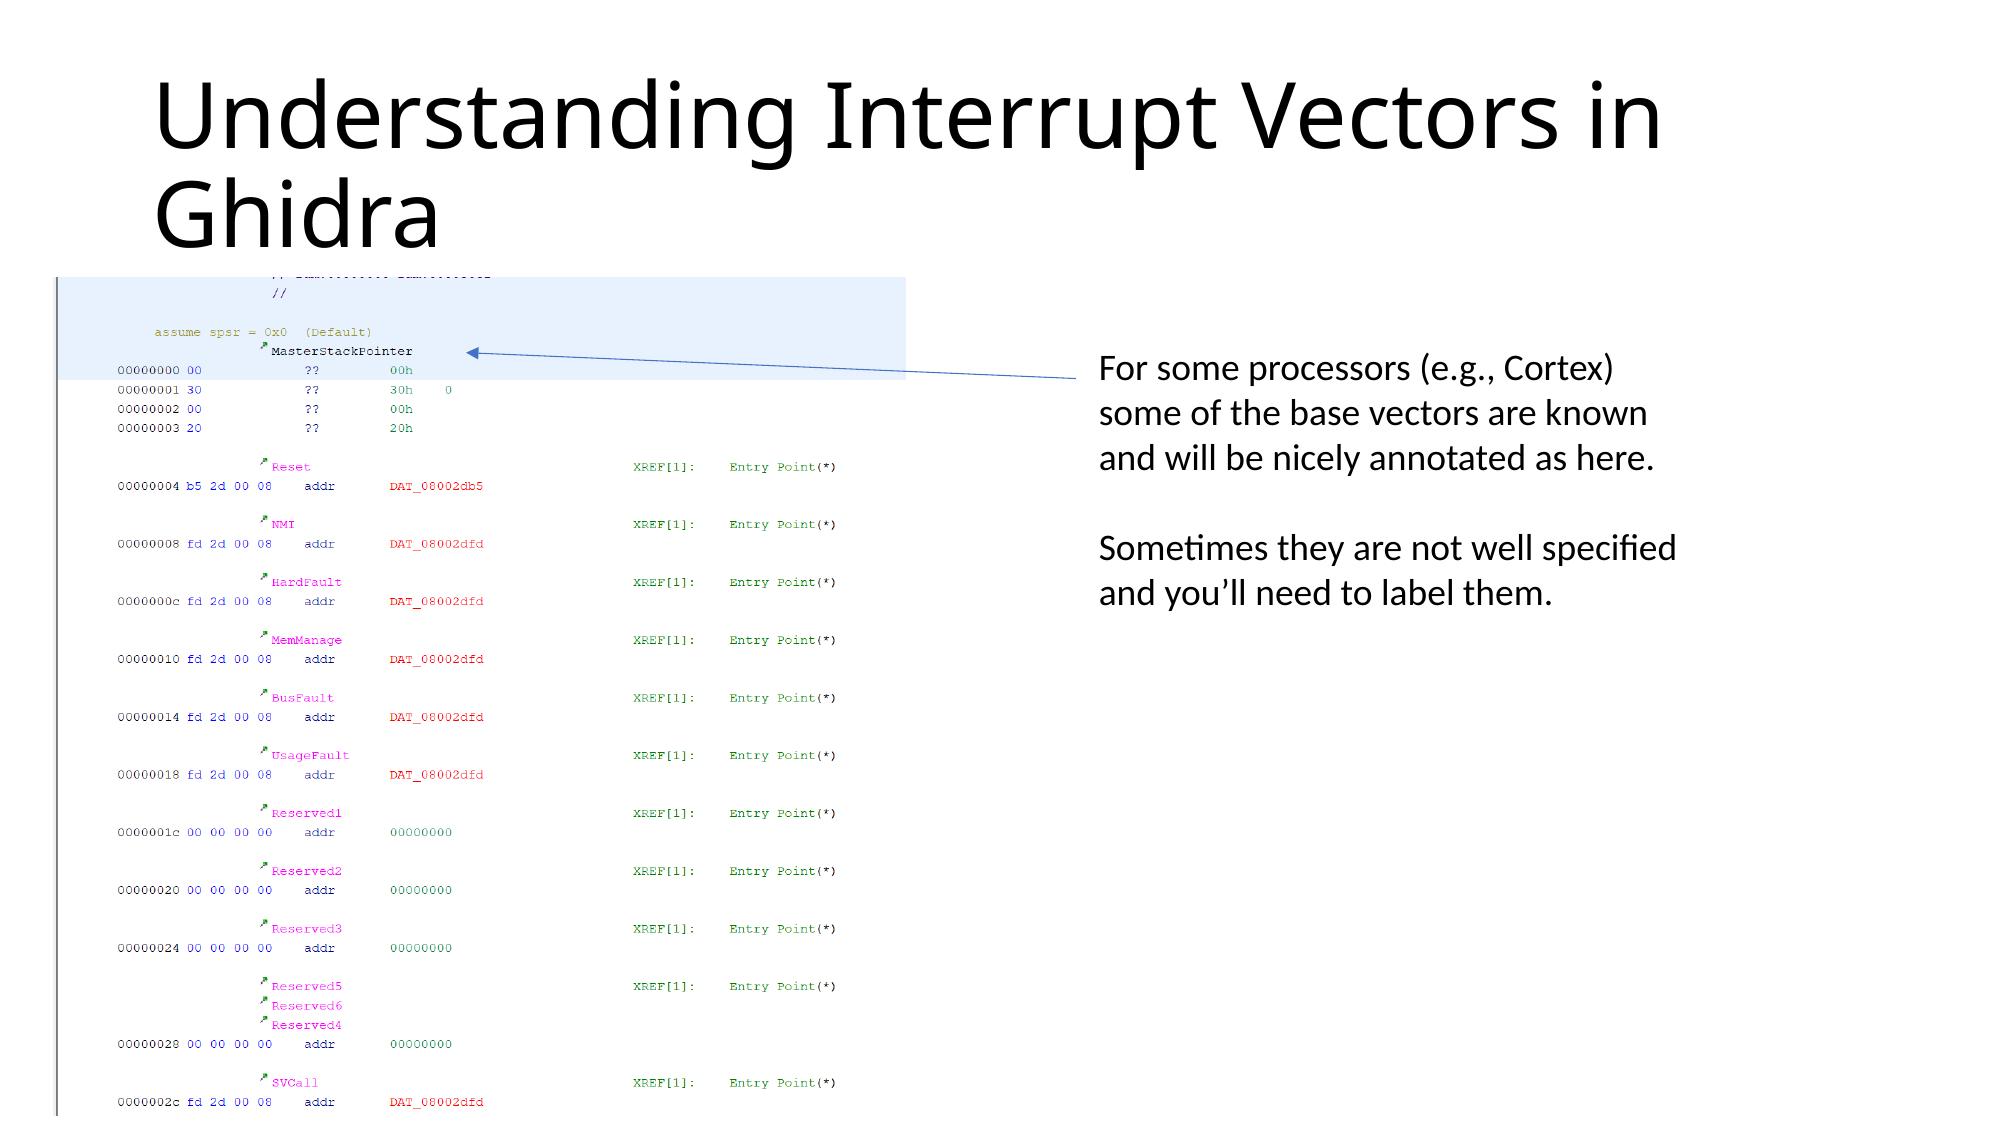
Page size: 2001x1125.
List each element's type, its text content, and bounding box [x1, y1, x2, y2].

text_box For some processors (e.g., Cortex) some of the base vectors are known and will be nicely annotated as here. Sometimes they are not well specified and you’ll need to label them. [1083, 335, 1716, 621]
picture [47, 277, 906, 1116]
title Understanding Interrupt Vectors in Ghidra [137, 59, 1863, 278]
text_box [465, 352, 1076, 379]
